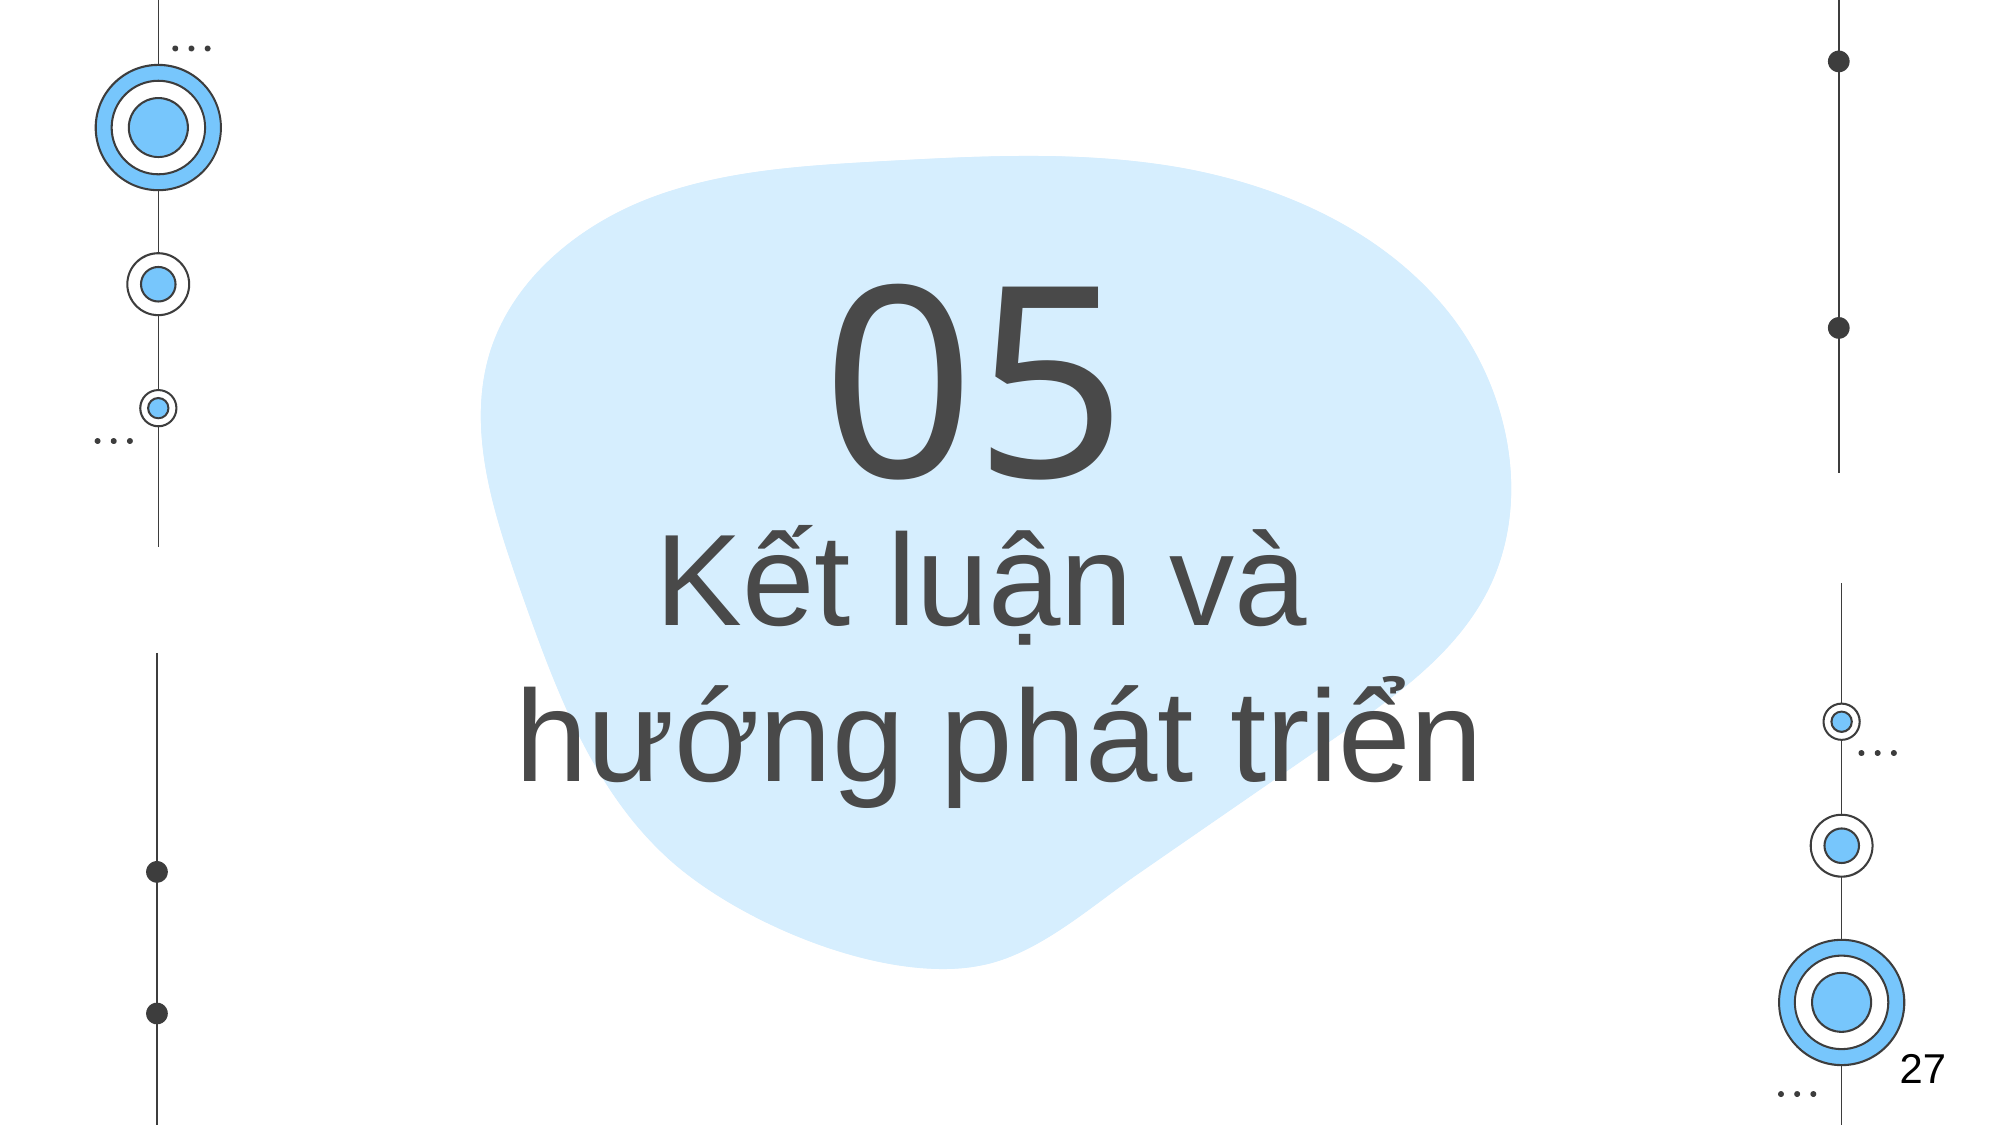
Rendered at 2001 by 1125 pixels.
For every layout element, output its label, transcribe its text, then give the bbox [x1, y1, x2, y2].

title Kết luận và hướng phát triển [449, 562, 1551, 740]
text_box 27 [1879, 1021, 1980, 1101]
title 05 [650, 253, 1300, 488]
